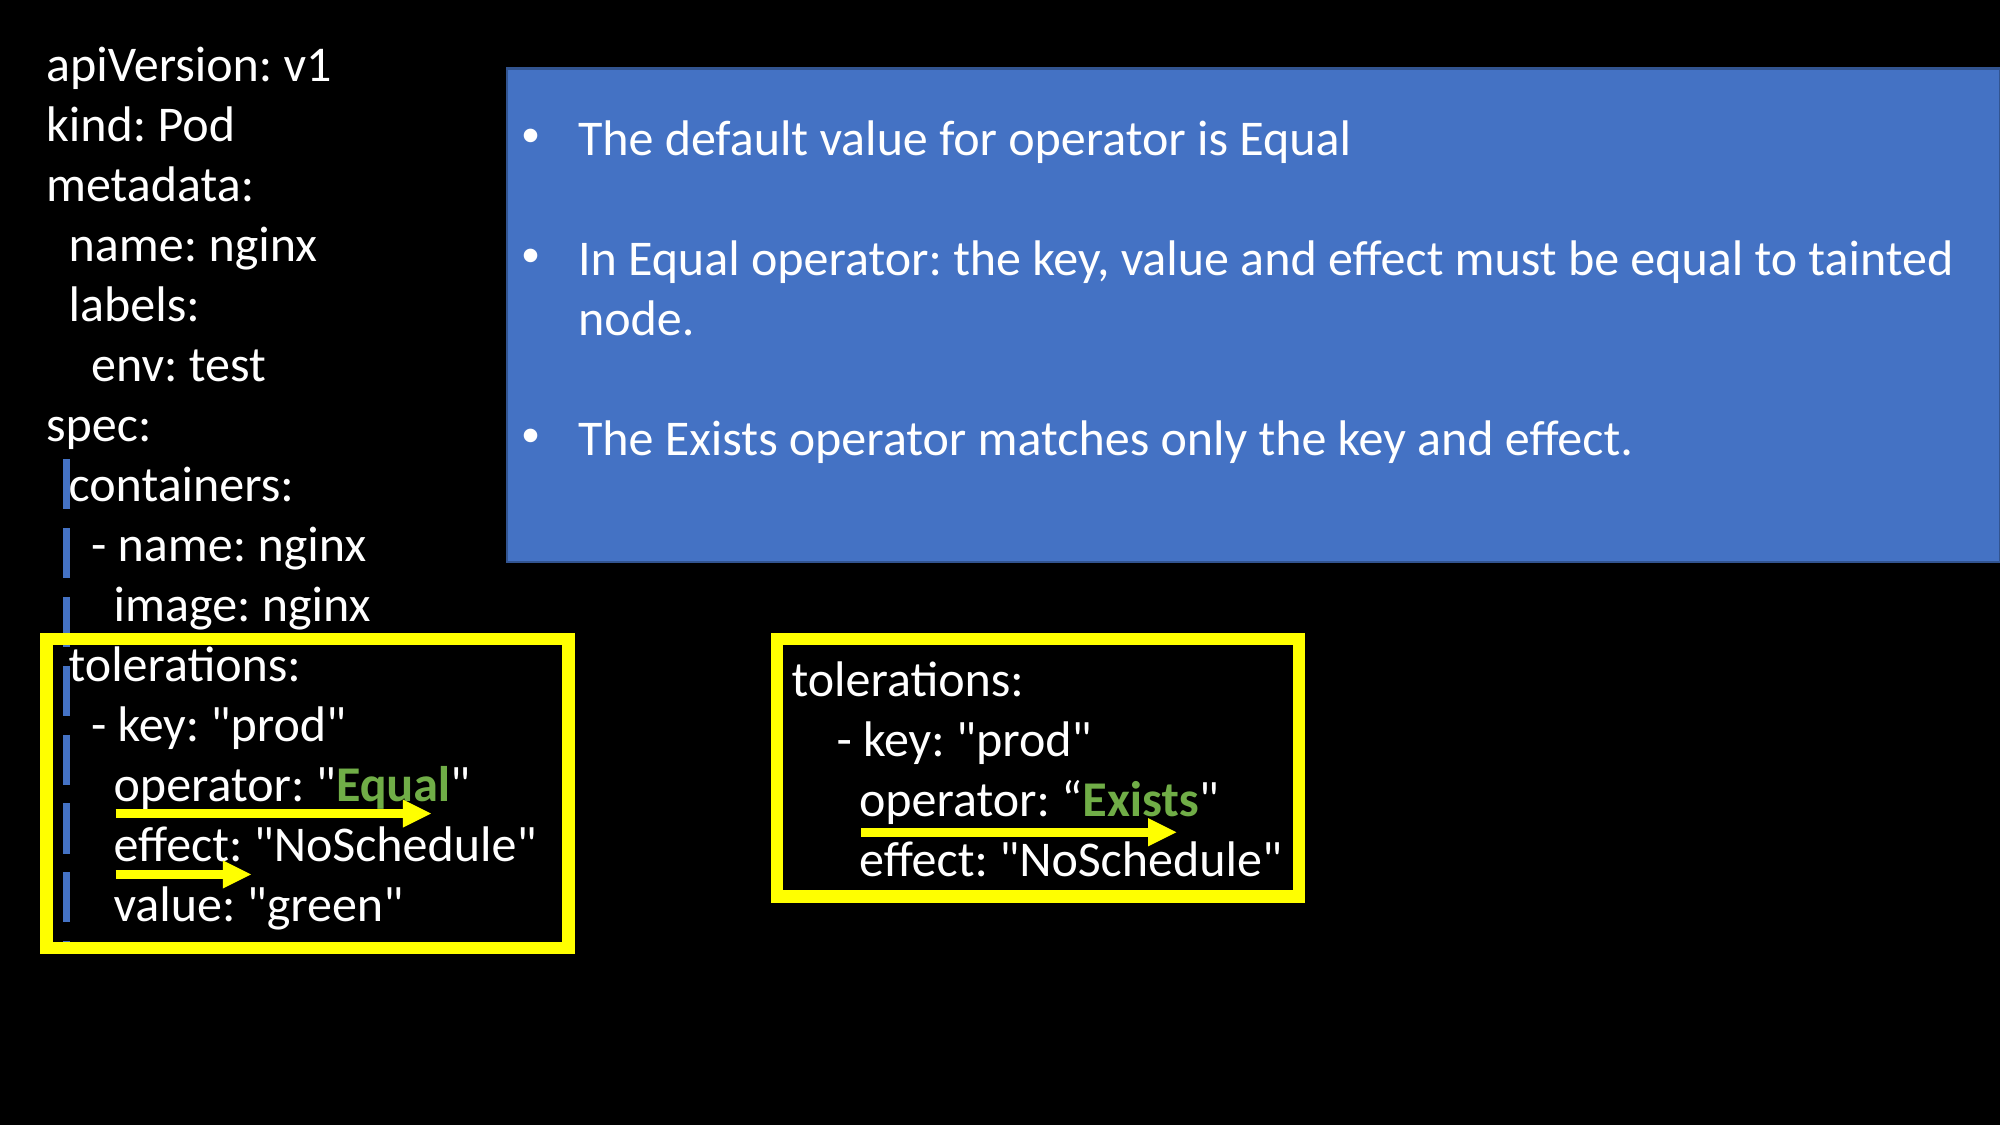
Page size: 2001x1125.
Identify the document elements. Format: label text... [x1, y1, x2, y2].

text_box The default value for operator is Equal In Equal operator: the key, value and effect must be equal to tainted node. The Exists operator matches only the key and effect. [506, 67, 2000, 563]
text_box [45, 638, 569, 949]
text_box apiVersion: v1 kind: Pod metadata: name: nginx labels: env: test spec: containers: - name: nginx image: nginx tolerations: - key: "prod" operator: "Equal" effect: "NoSchedule" value: "green" [31, 23, 603, 939]
text_box tolerations: - key: "prod" operator: “Exists" effect: "NoSchedule" [776, 638, 1330, 894]
